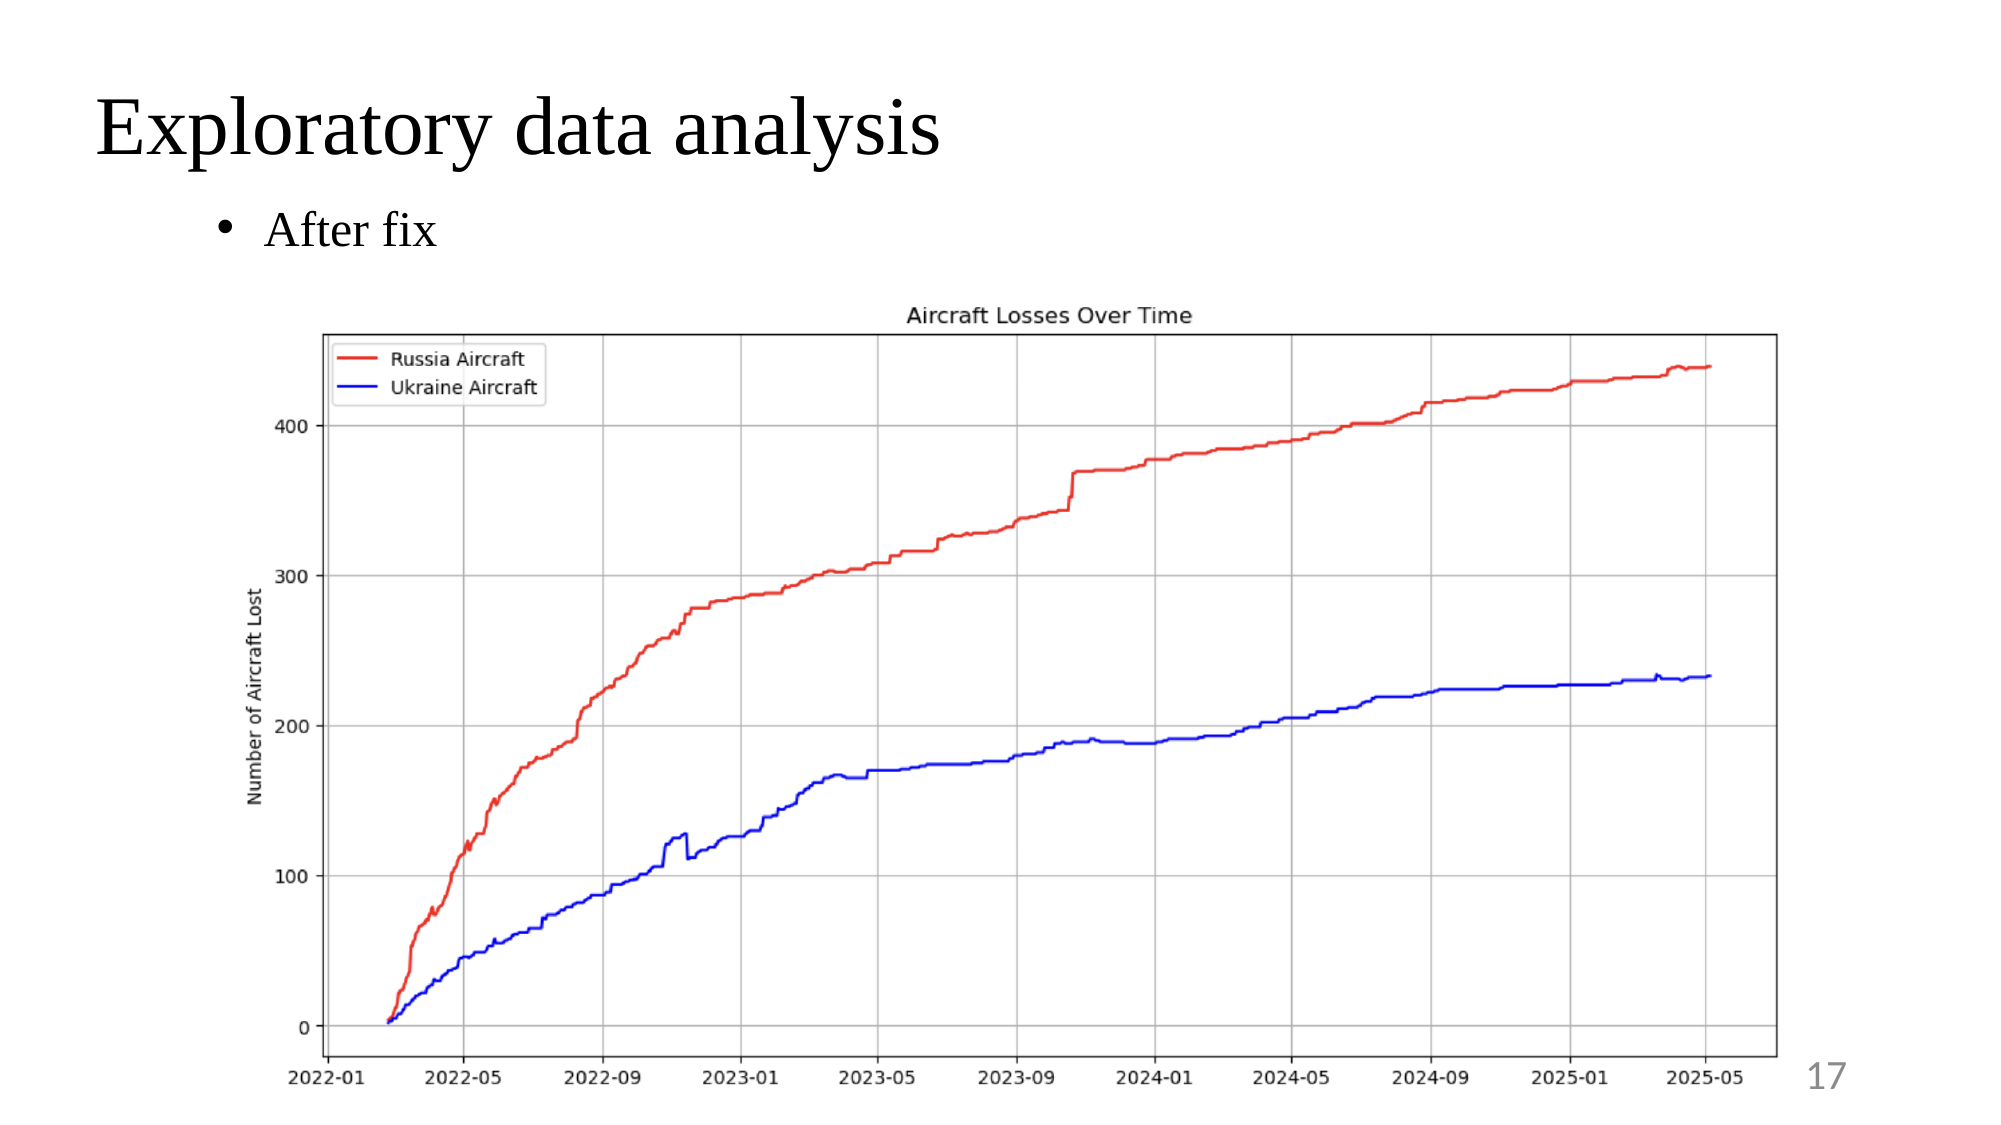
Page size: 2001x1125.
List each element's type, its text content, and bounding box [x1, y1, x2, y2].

text_box After fix [201, 189, 453, 264]
slide_number 17 [1412, 1042, 1863, 1103]
text_box Exploratory data analysis [80, 63, 959, 179]
picture [200, 304, 1787, 1093]
